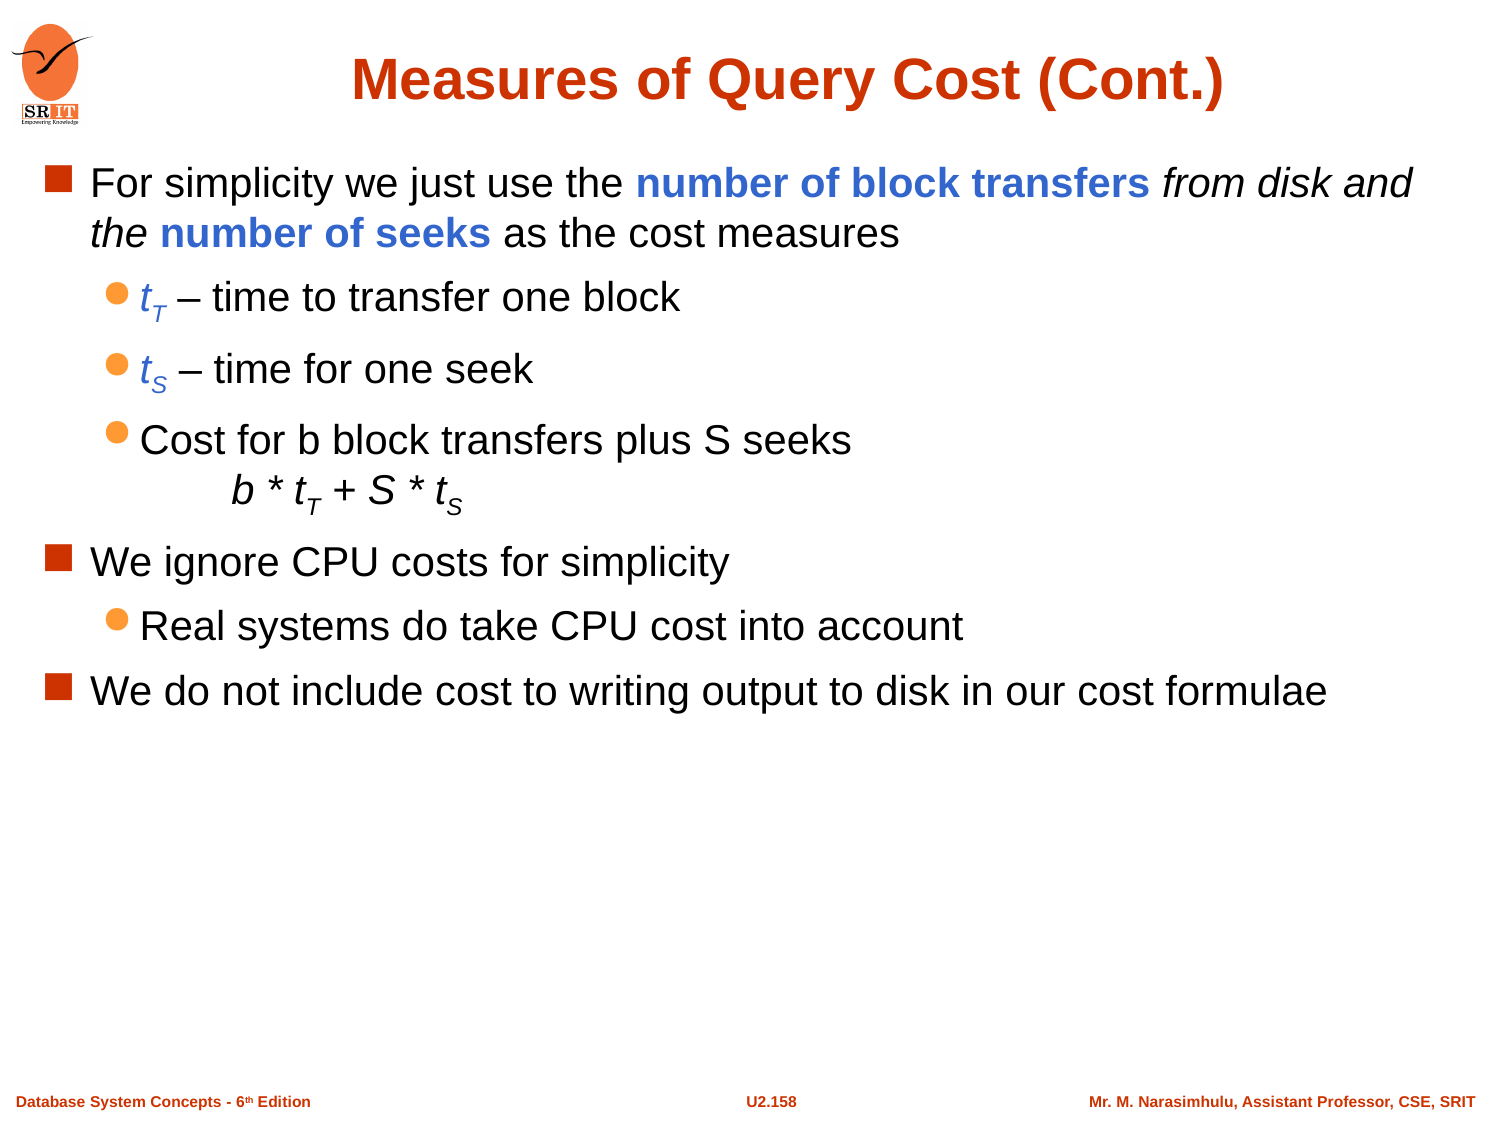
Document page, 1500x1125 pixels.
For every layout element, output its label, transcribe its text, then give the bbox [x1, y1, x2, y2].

list For simplicity we just use the number of block transfers from disk and the number of seeks as the cost measures tT – time to transfer one block tS – time for one seek Cost for b block transfers plus S seeks b * tT + S * tS We ignore CPU costs for simplicity Real systems do take CPU cost into account We do not include cost to writing output to disk in our cost formulae [33, 148, 1463, 1054]
title Measures of Query Cost (Cont.) [125, 18, 1452, 120]
picture [11, 19, 93, 128]
